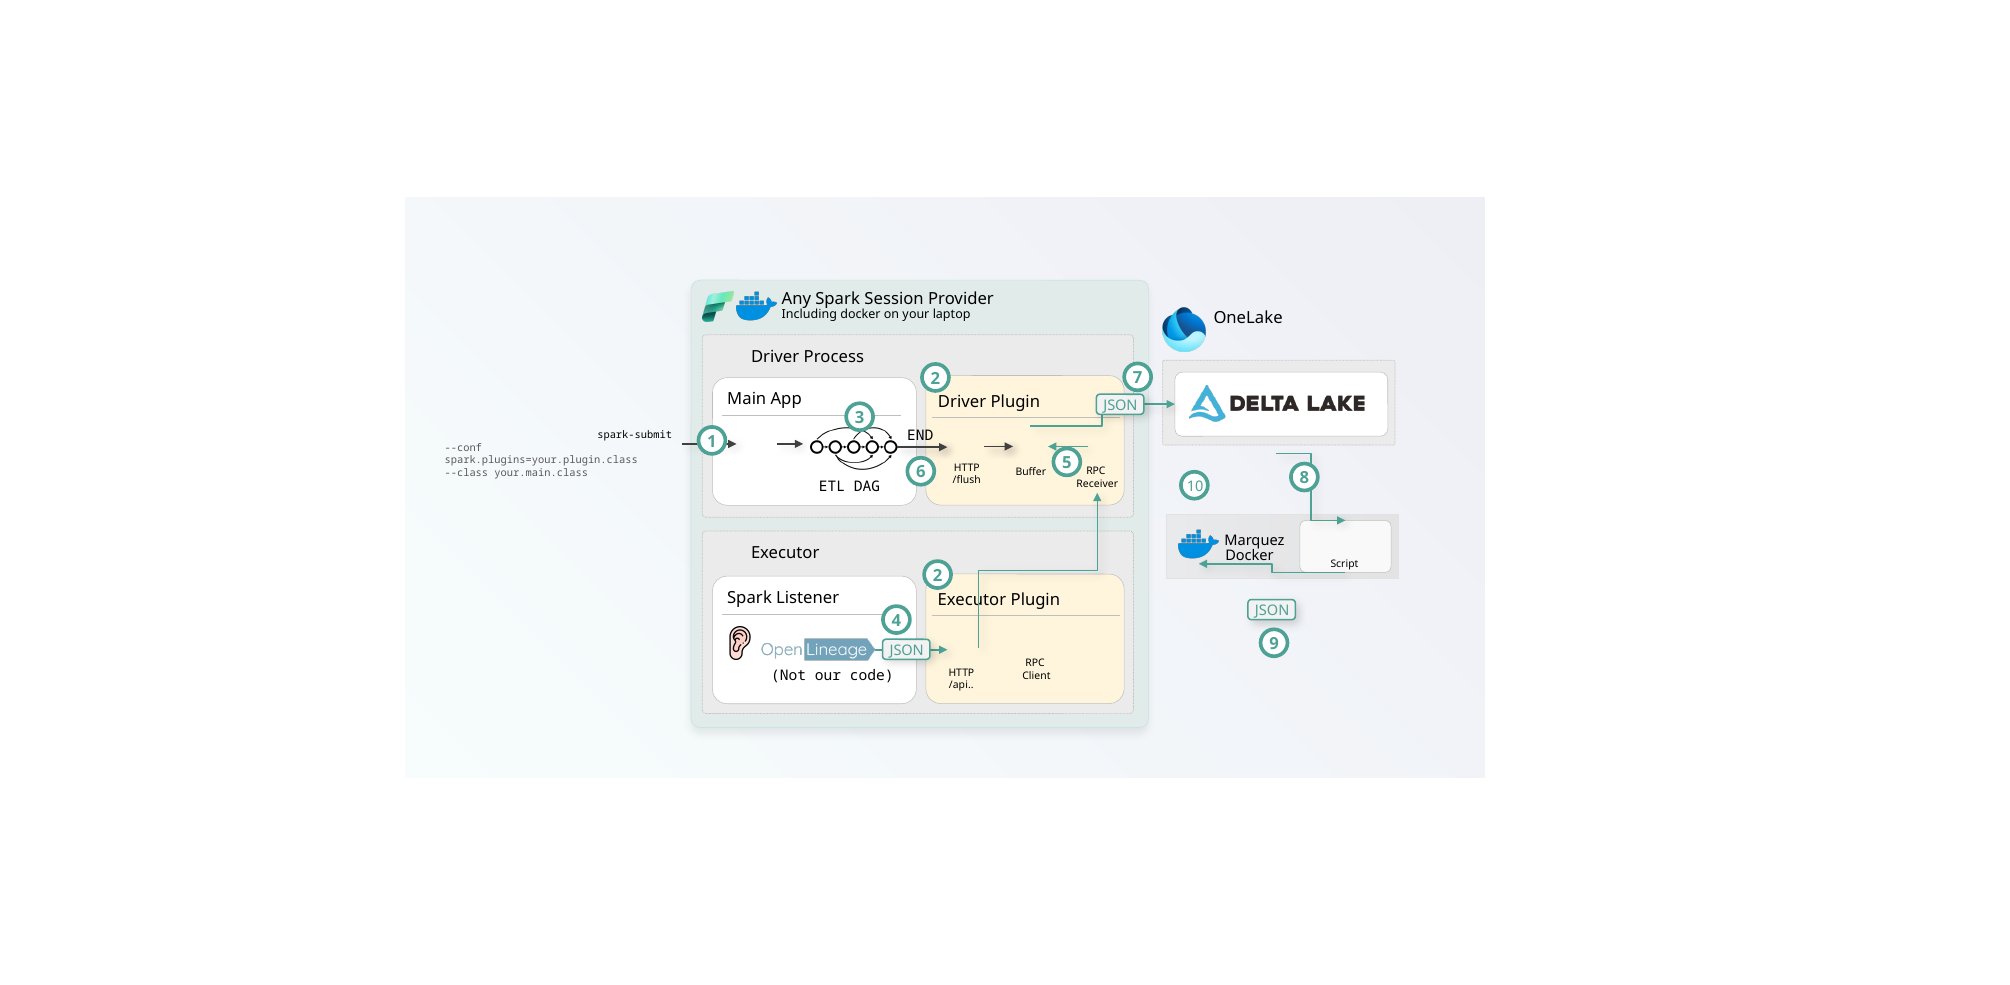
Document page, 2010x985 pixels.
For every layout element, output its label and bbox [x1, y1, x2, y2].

text_box [405, 197, 1486, 779]
